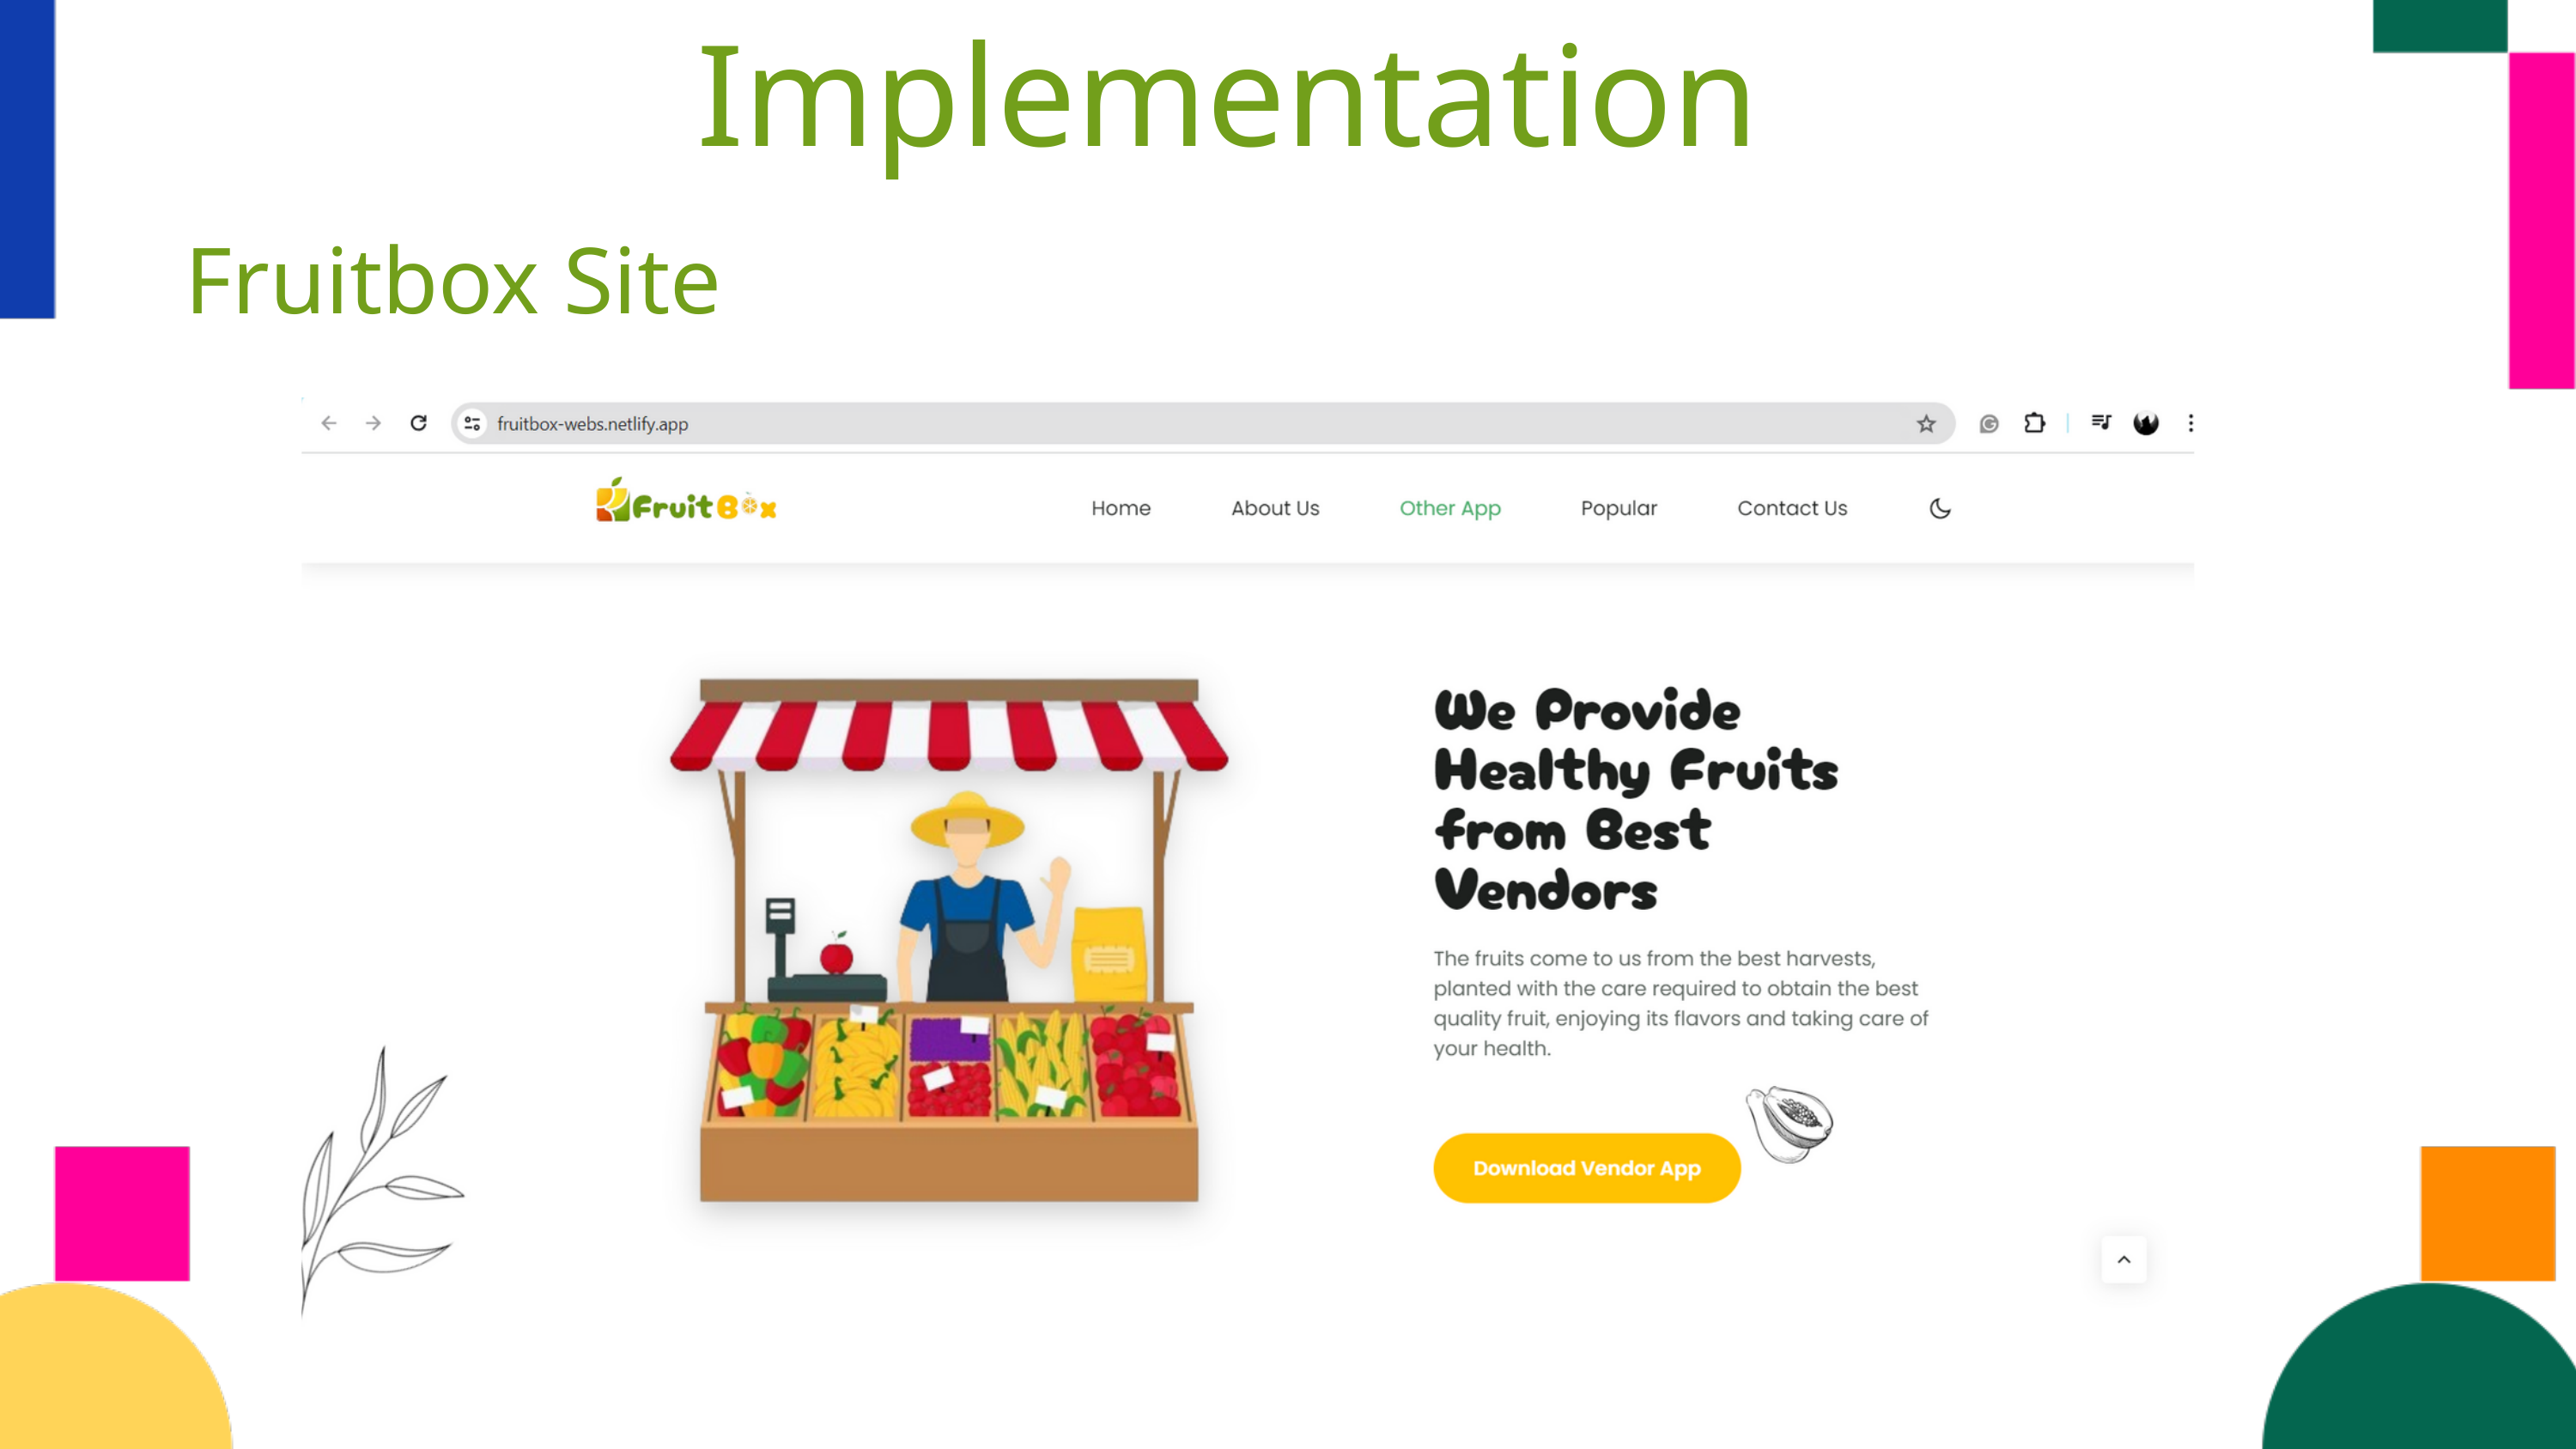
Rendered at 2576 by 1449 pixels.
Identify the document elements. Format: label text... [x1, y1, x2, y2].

text_box [0, 1138, 242, 1449]
text_box [2254, 1138, 2576, 1449]
text_box Fruitbox Site [168, 203, 762, 332]
text_box [2365, 0, 2576, 398]
text_box [301, 397, 2195, 1339]
text_box Implementation [90, 0, 2366, 175]
text_box [0, 0, 65, 329]
